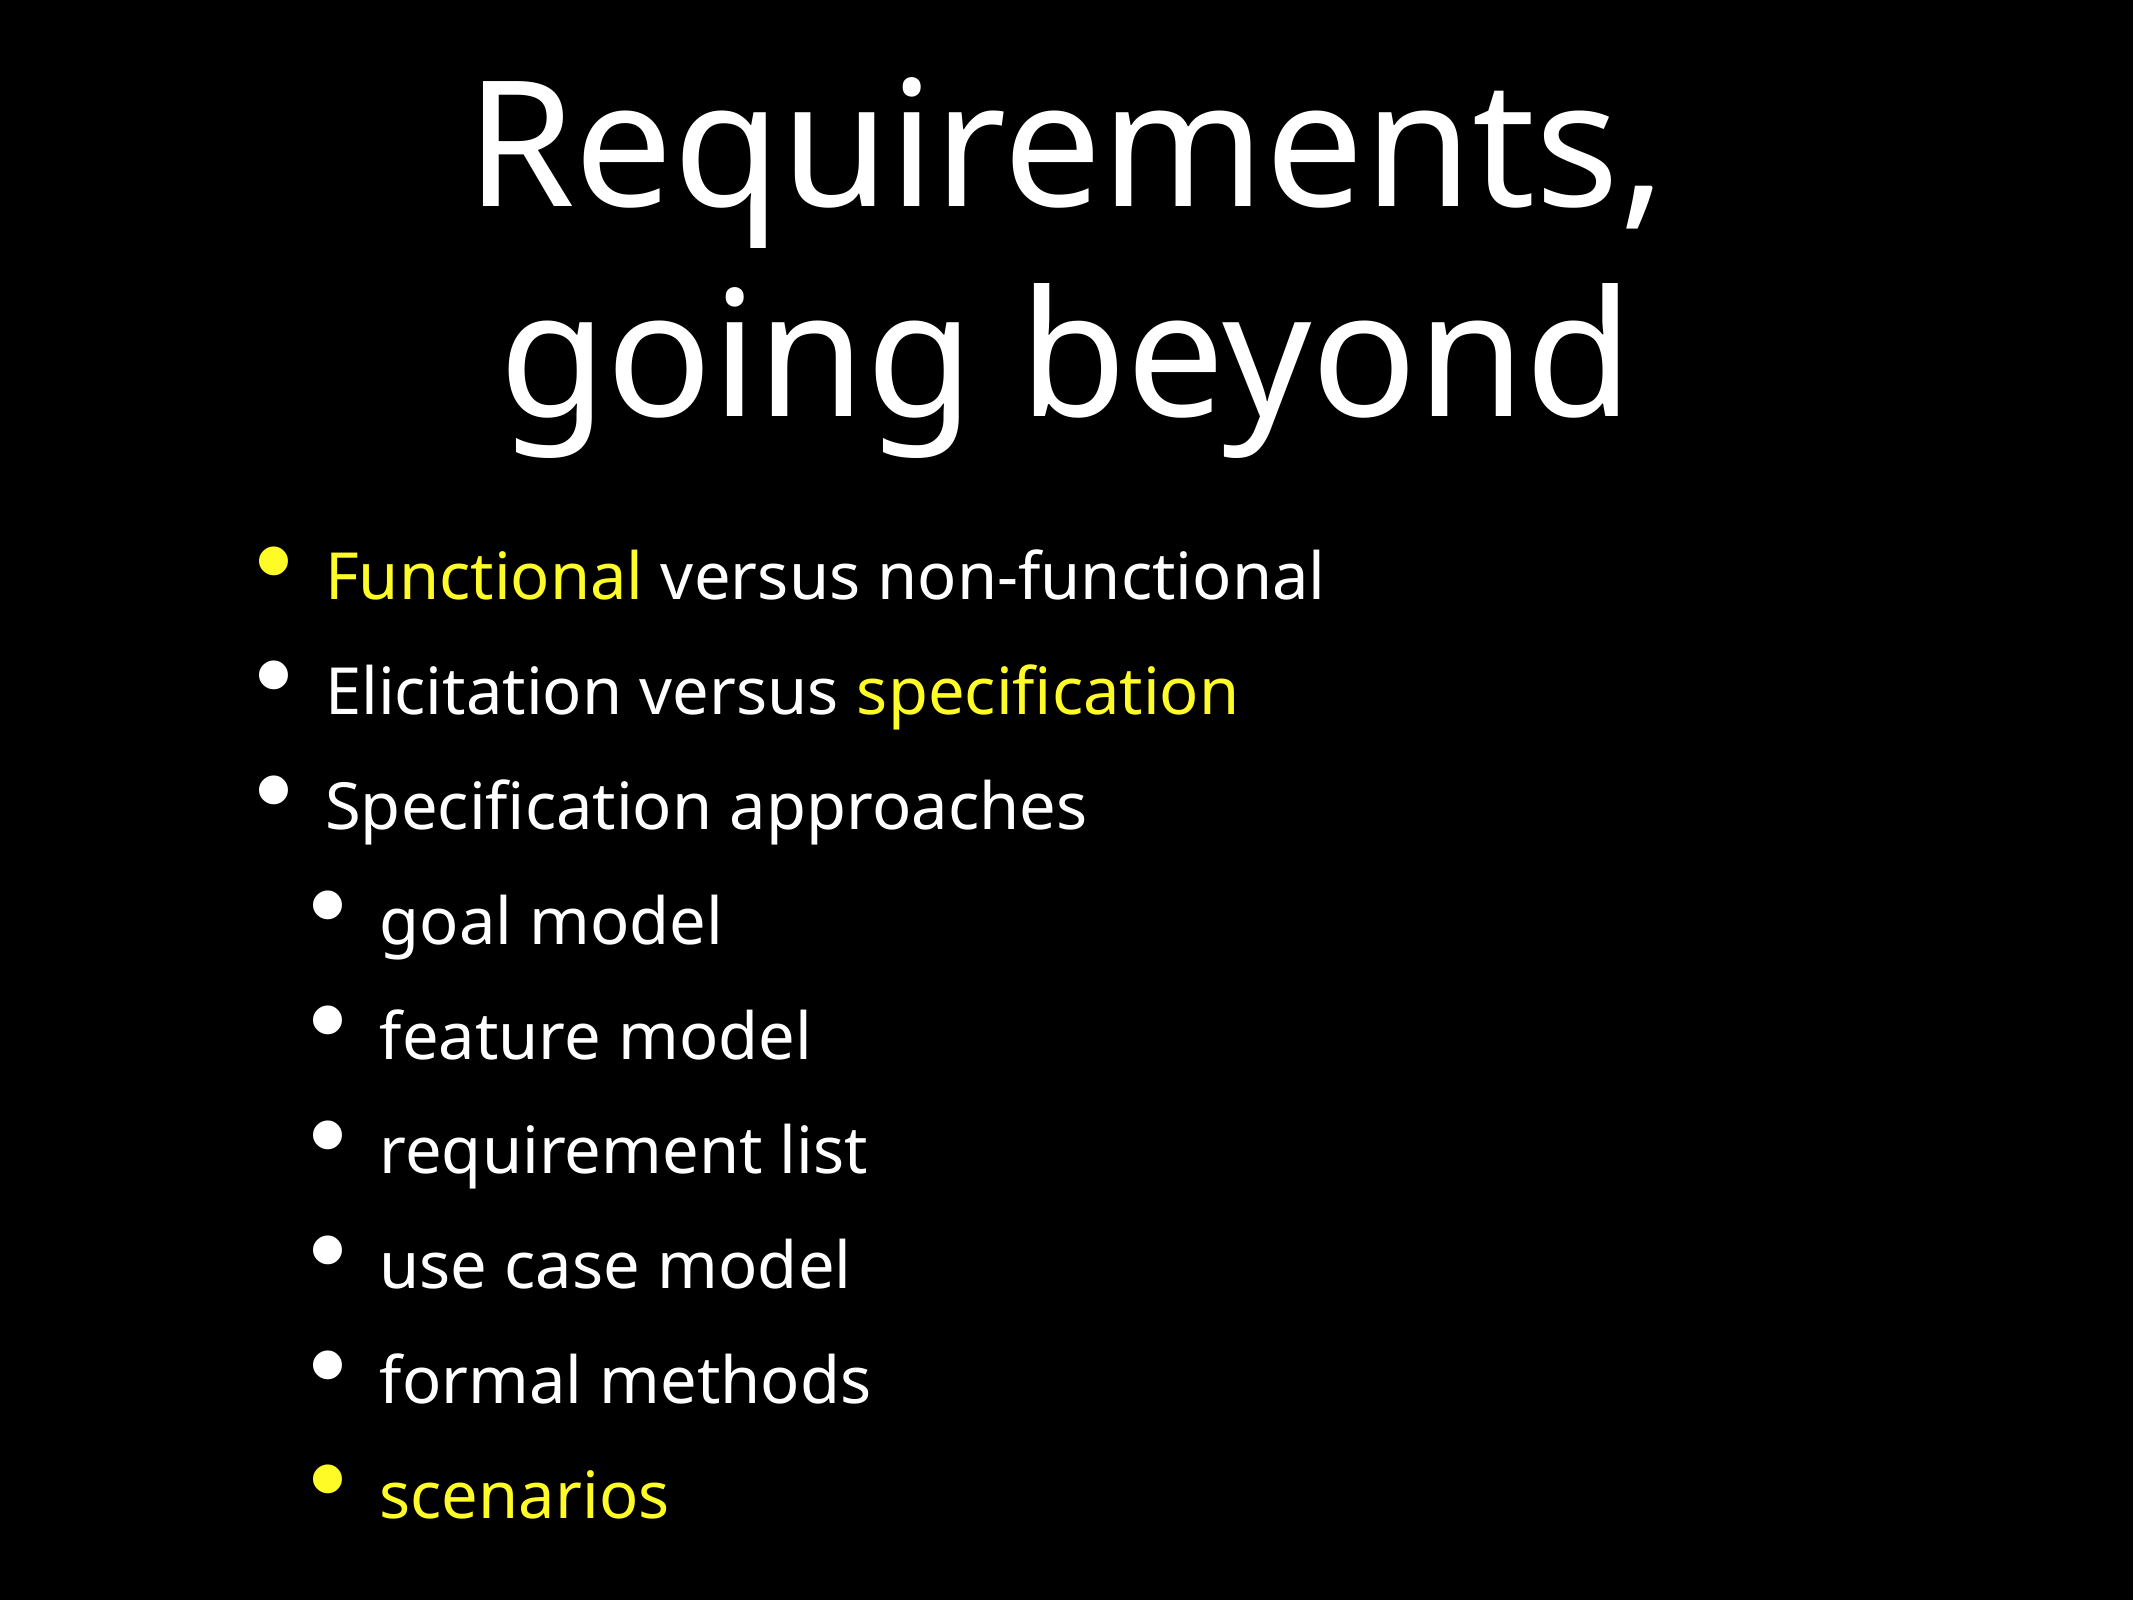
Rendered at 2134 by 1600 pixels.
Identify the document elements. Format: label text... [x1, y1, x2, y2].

list Functional versus non-functional Elicitation versus specification Specification approaches goal model feature model requirement list use case model formal methods scenarios [207, 524, 1926, 1542]
title Requirements, going beyond [207, 41, 1926, 443]
